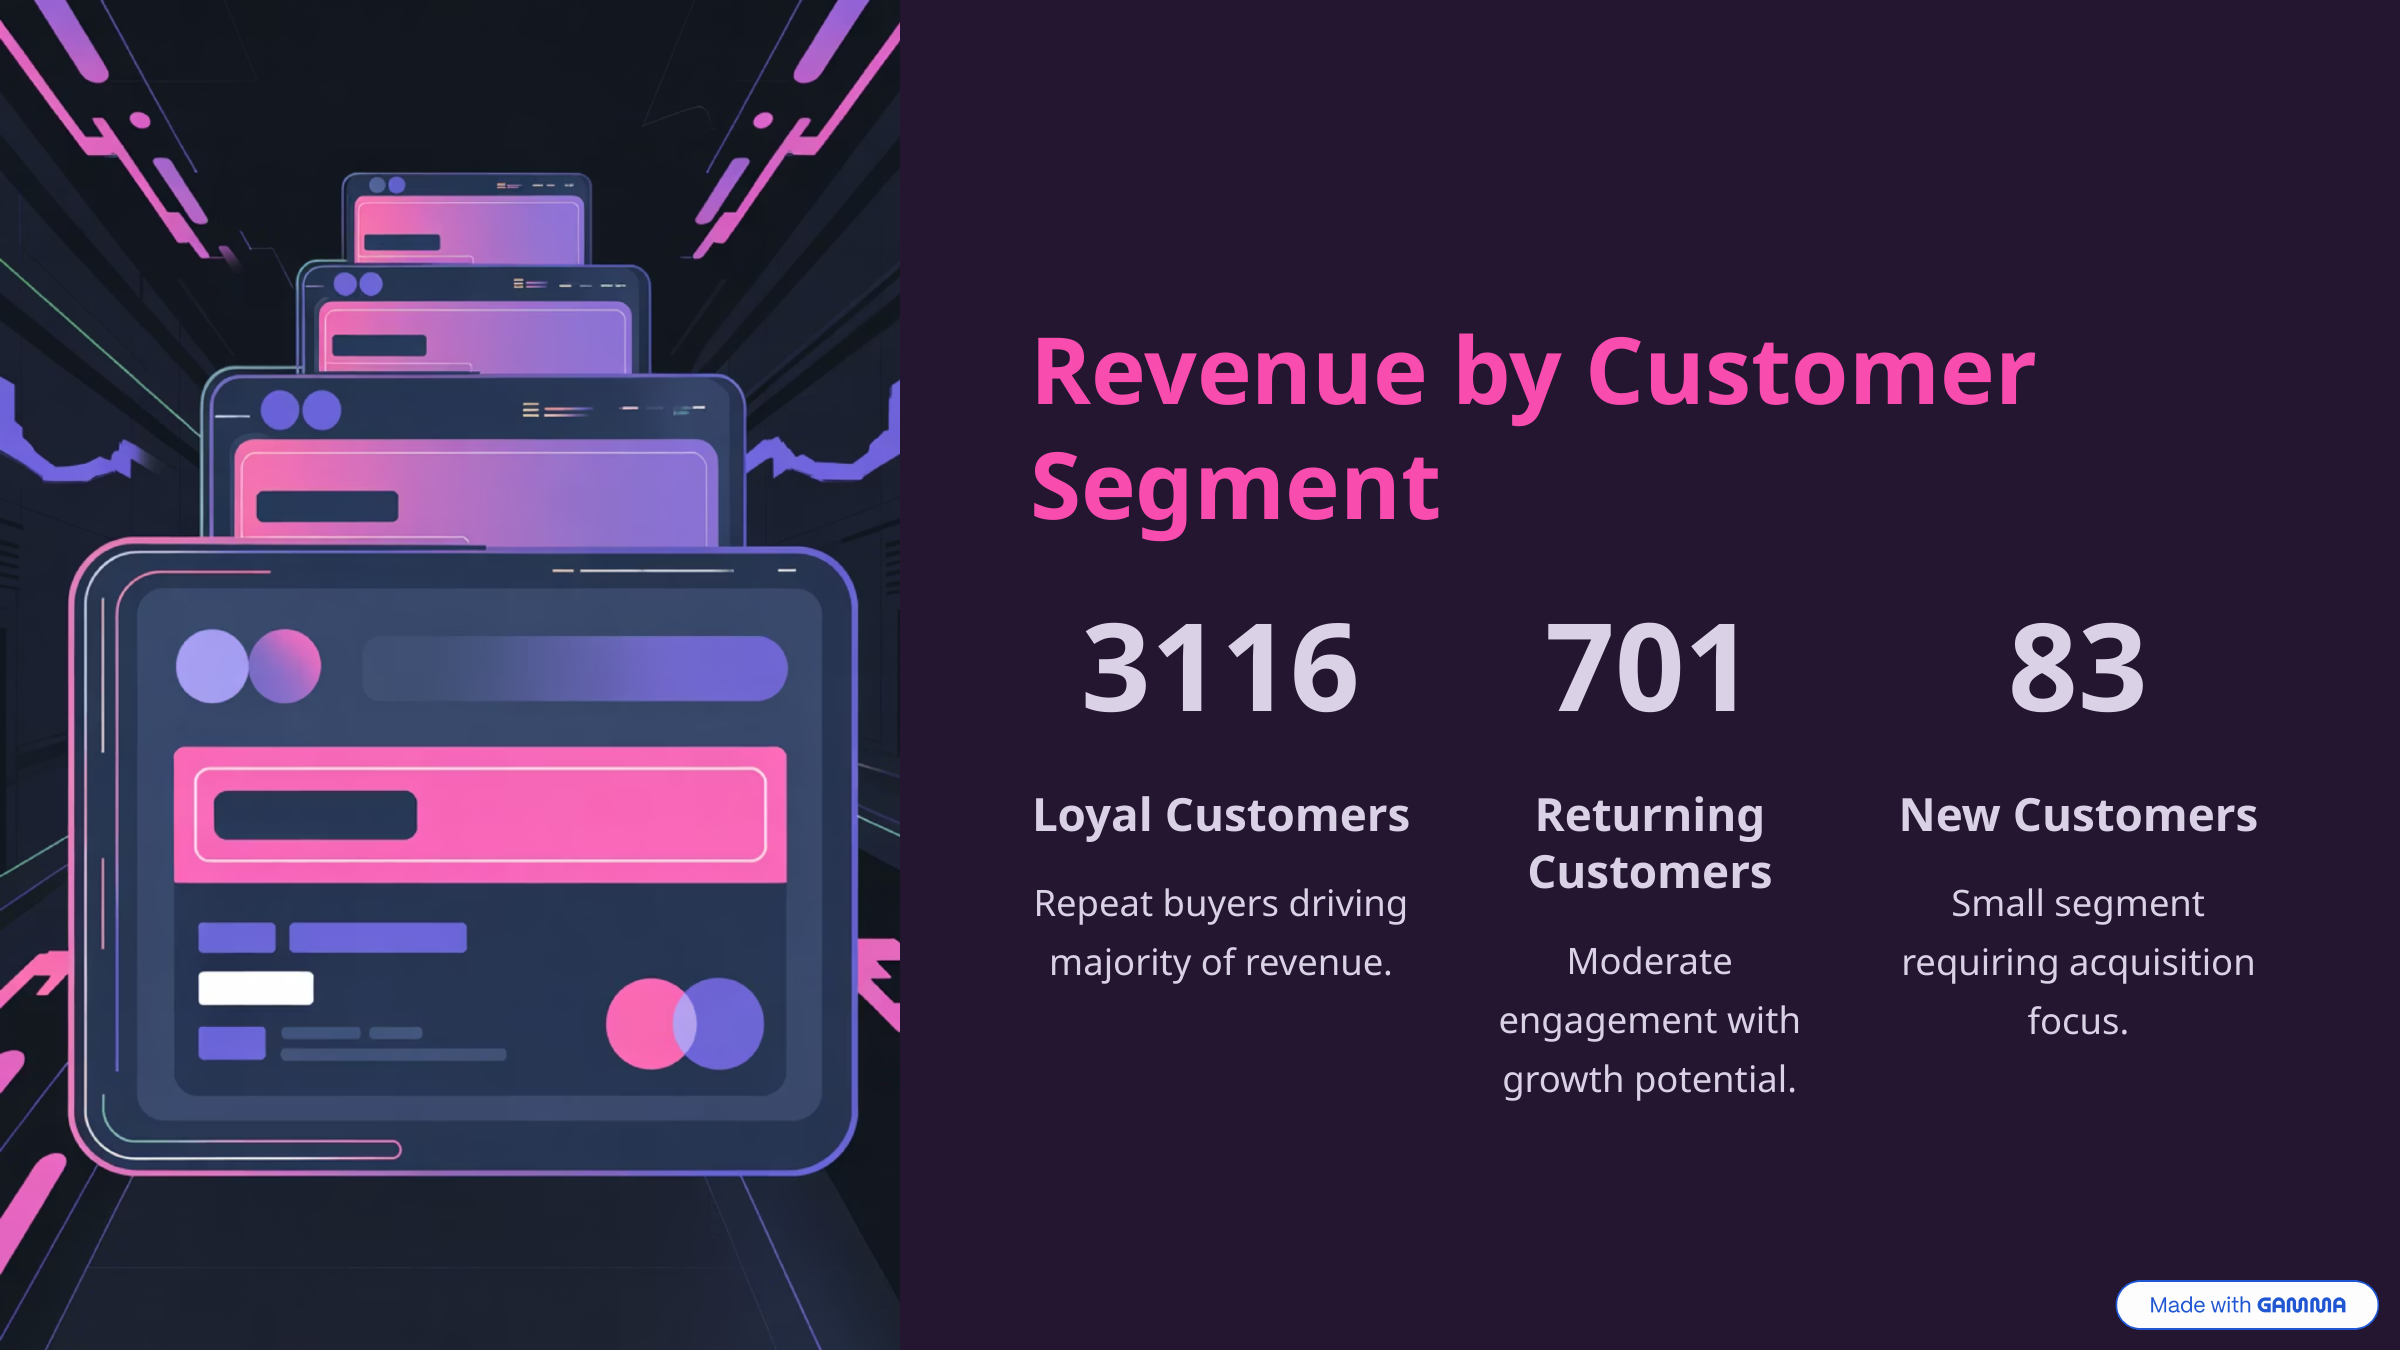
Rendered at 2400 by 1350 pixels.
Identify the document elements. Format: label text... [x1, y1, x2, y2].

text_box Loyal Customers [1030, 783, 1413, 842]
text_box Repeat buyers driving majority of revenue. [1030, 863, 1413, 983]
text_box Returning Customers [1458, 783, 1841, 900]
text_box Revenue by Customer Segment [1030, 307, 2270, 540]
text_box 83 [1887, 614, 2270, 738]
text_box Moderate engagement with growth potential. [1458, 922, 1841, 1042]
text_box Small segment requiring acquisition focus. [1887, 863, 2270, 1043]
text_box 701 [1458, 614, 1841, 738]
picture [0, 0, 900, 1350]
text_box New Customers [1887, 783, 2270, 842]
text_box 3116 [1030, 614, 1413, 738]
picture [2106, 1271, 2389, 1339]
